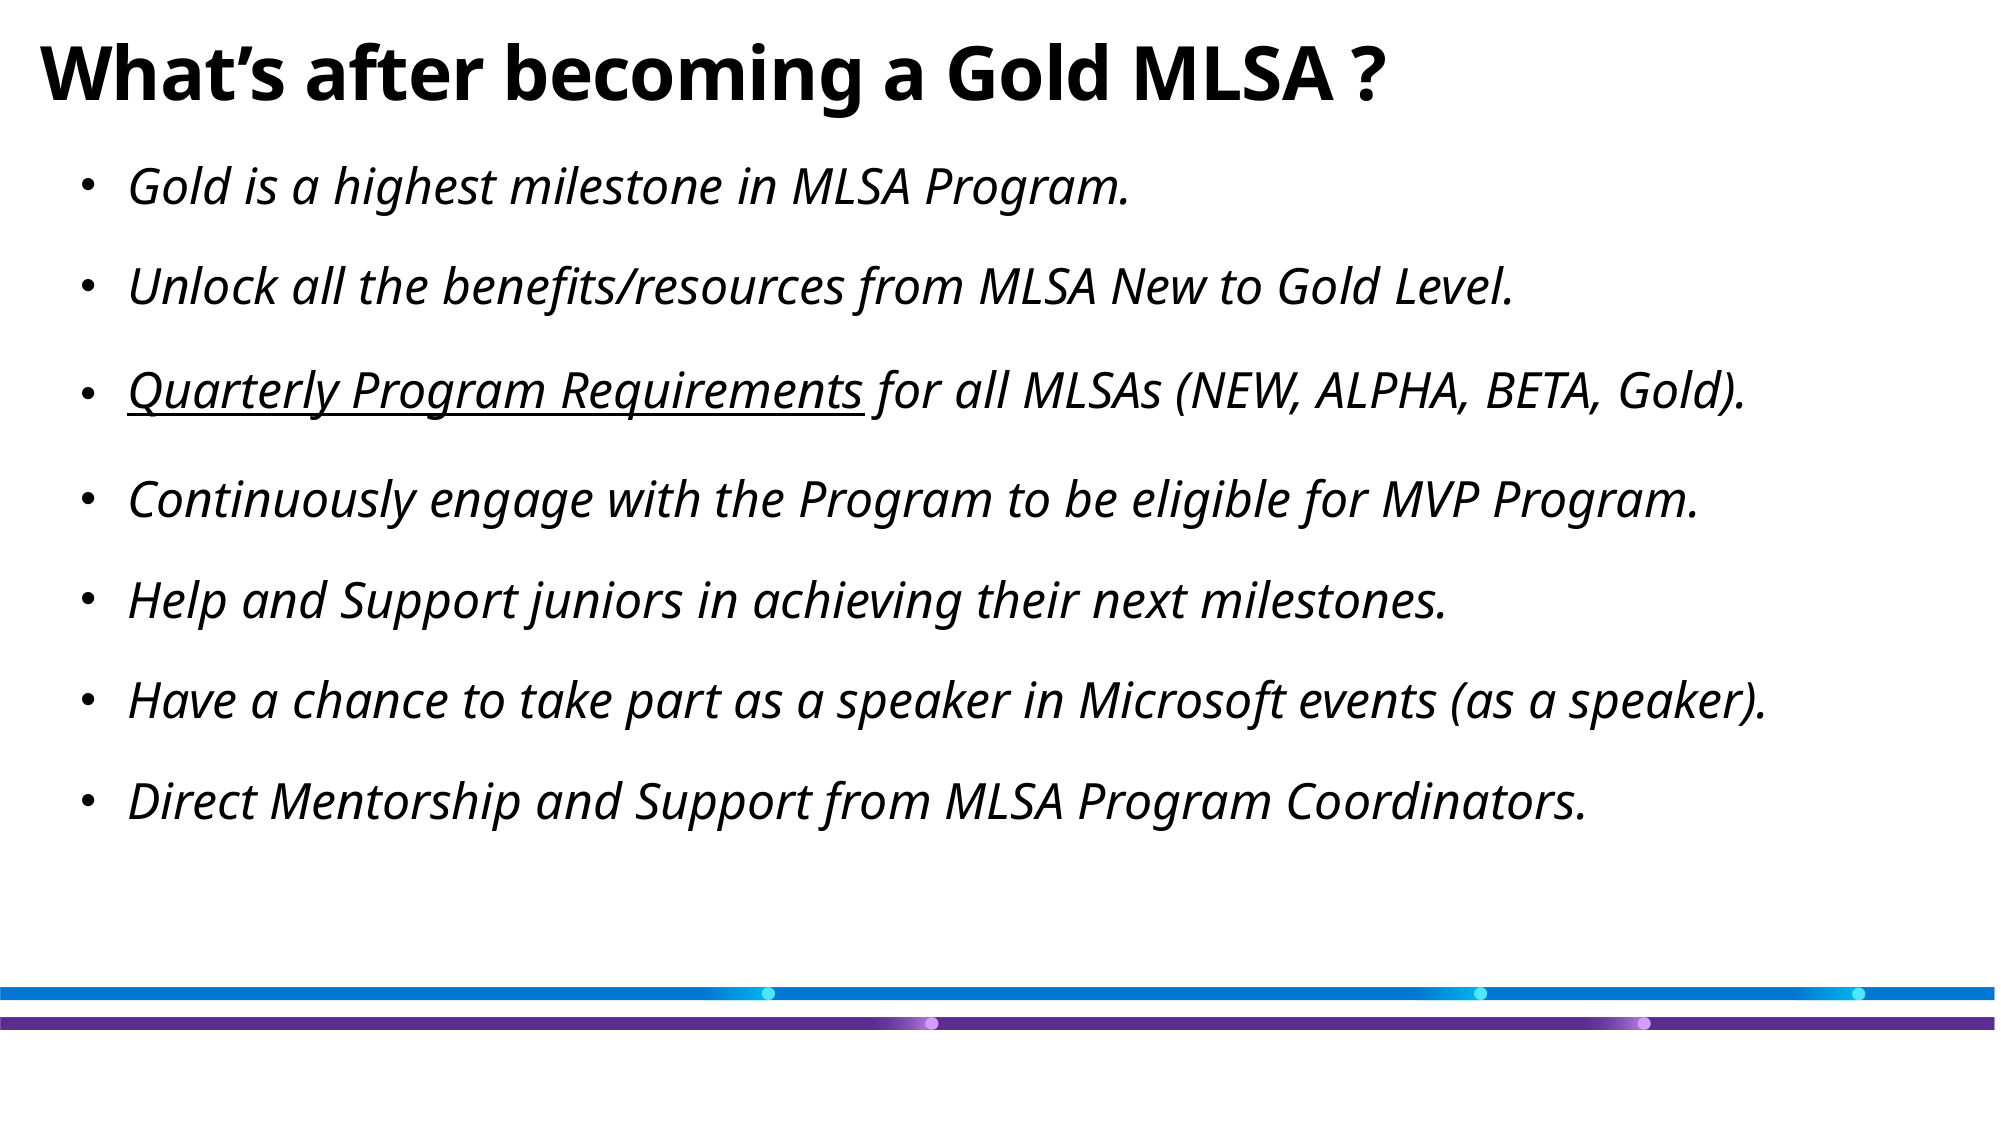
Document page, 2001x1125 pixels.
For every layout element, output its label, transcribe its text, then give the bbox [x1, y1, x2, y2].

title What’s after becoming a Gold MLSA ? [40, 25, 1848, 117]
list Gold is a highest milestone in MLSA Program. Unlock all the benefits/resources from MLSA New to Gold Level. Quarterly Program Requirements for all MLSAs (NEW, ALPHA, BETA, Gold). Continuously engage with the Program to be eligible for MVP Program. Help and Support juniors in achieving their next milestones. Have a chance to take part as a speaker in Microsoft events (as a speaker). Direct Mentorship and Support from MLSA Program Coordinators. [80, 130, 1888, 818]
picture [0, 987, 2000, 1030]
